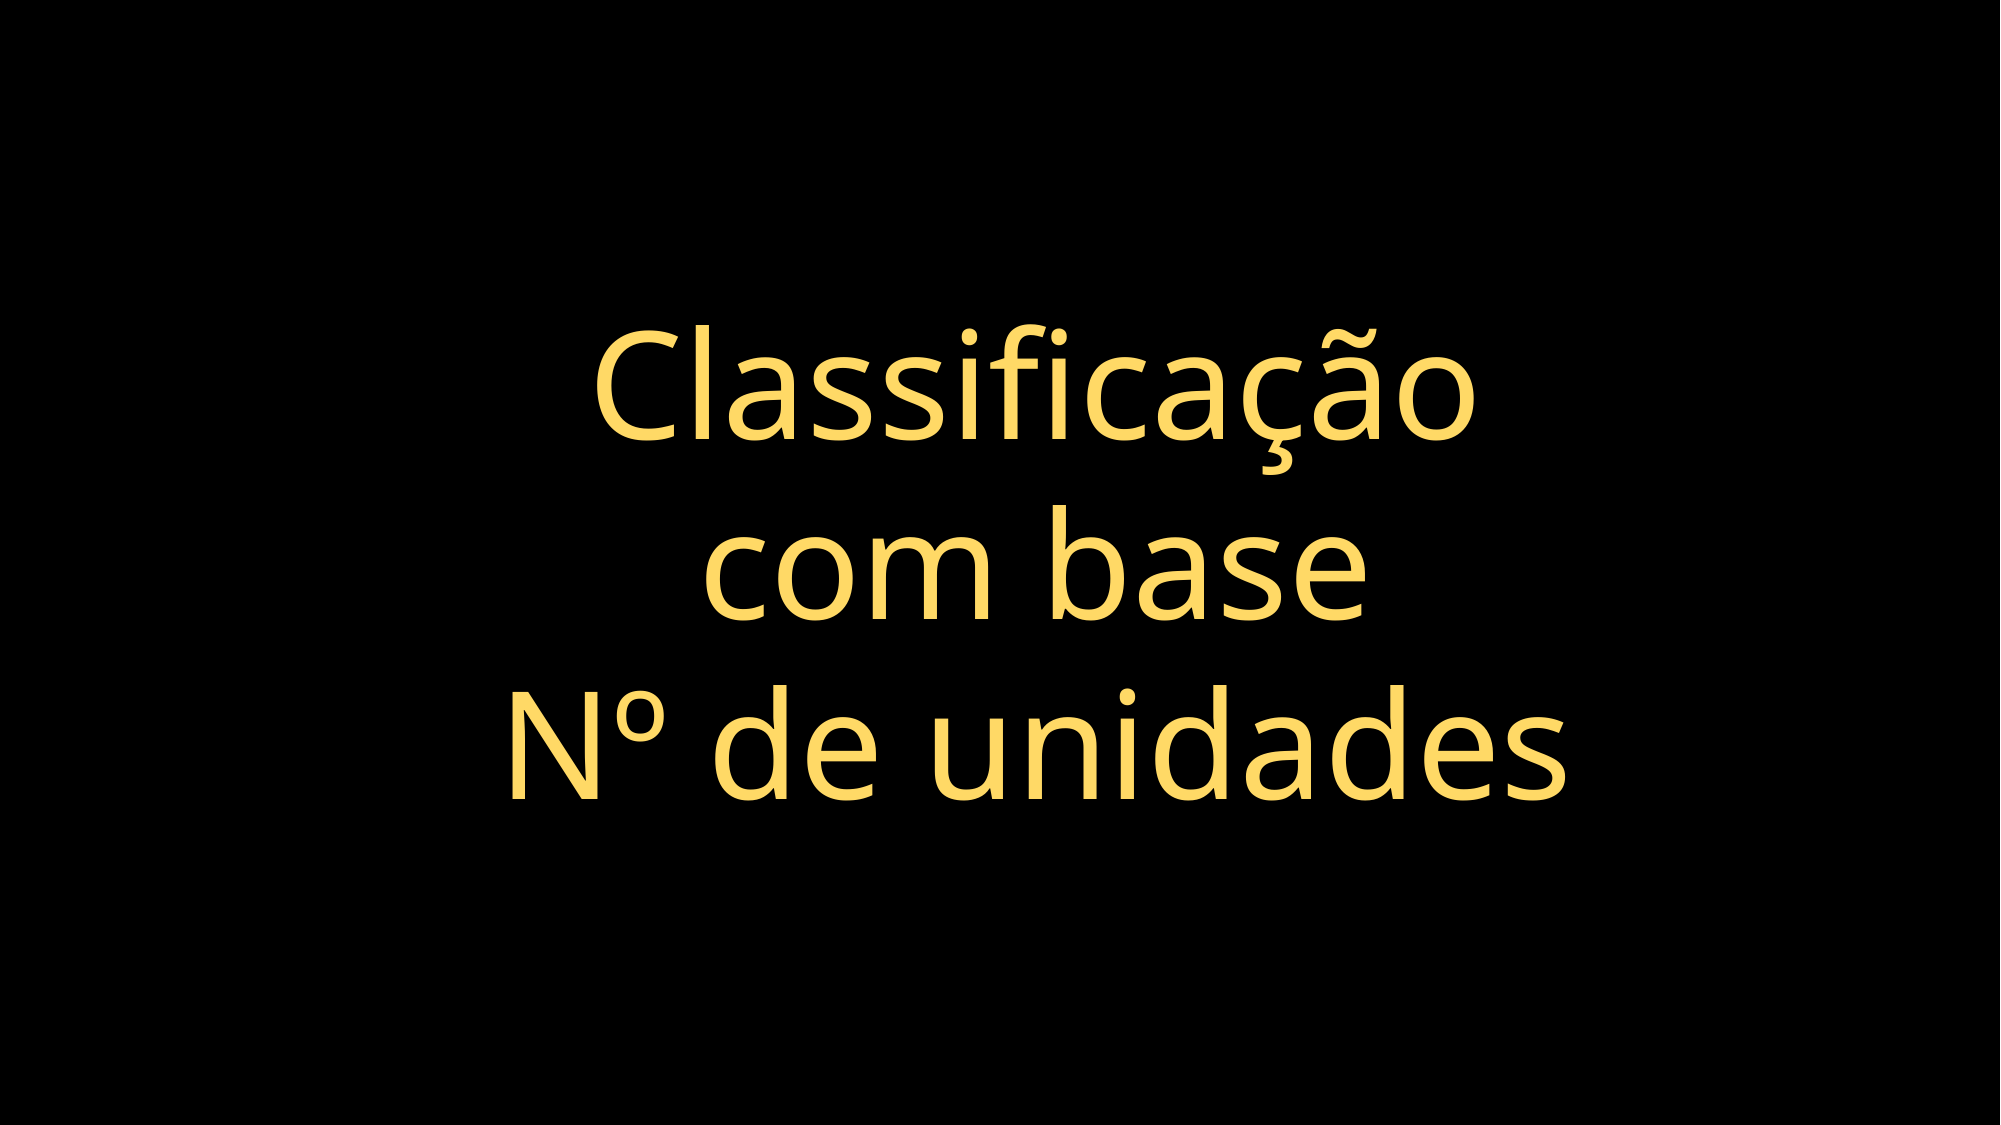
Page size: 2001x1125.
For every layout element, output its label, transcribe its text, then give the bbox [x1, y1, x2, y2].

text_box Classificação com base Nº de unidades [390, 282, 1681, 837]
